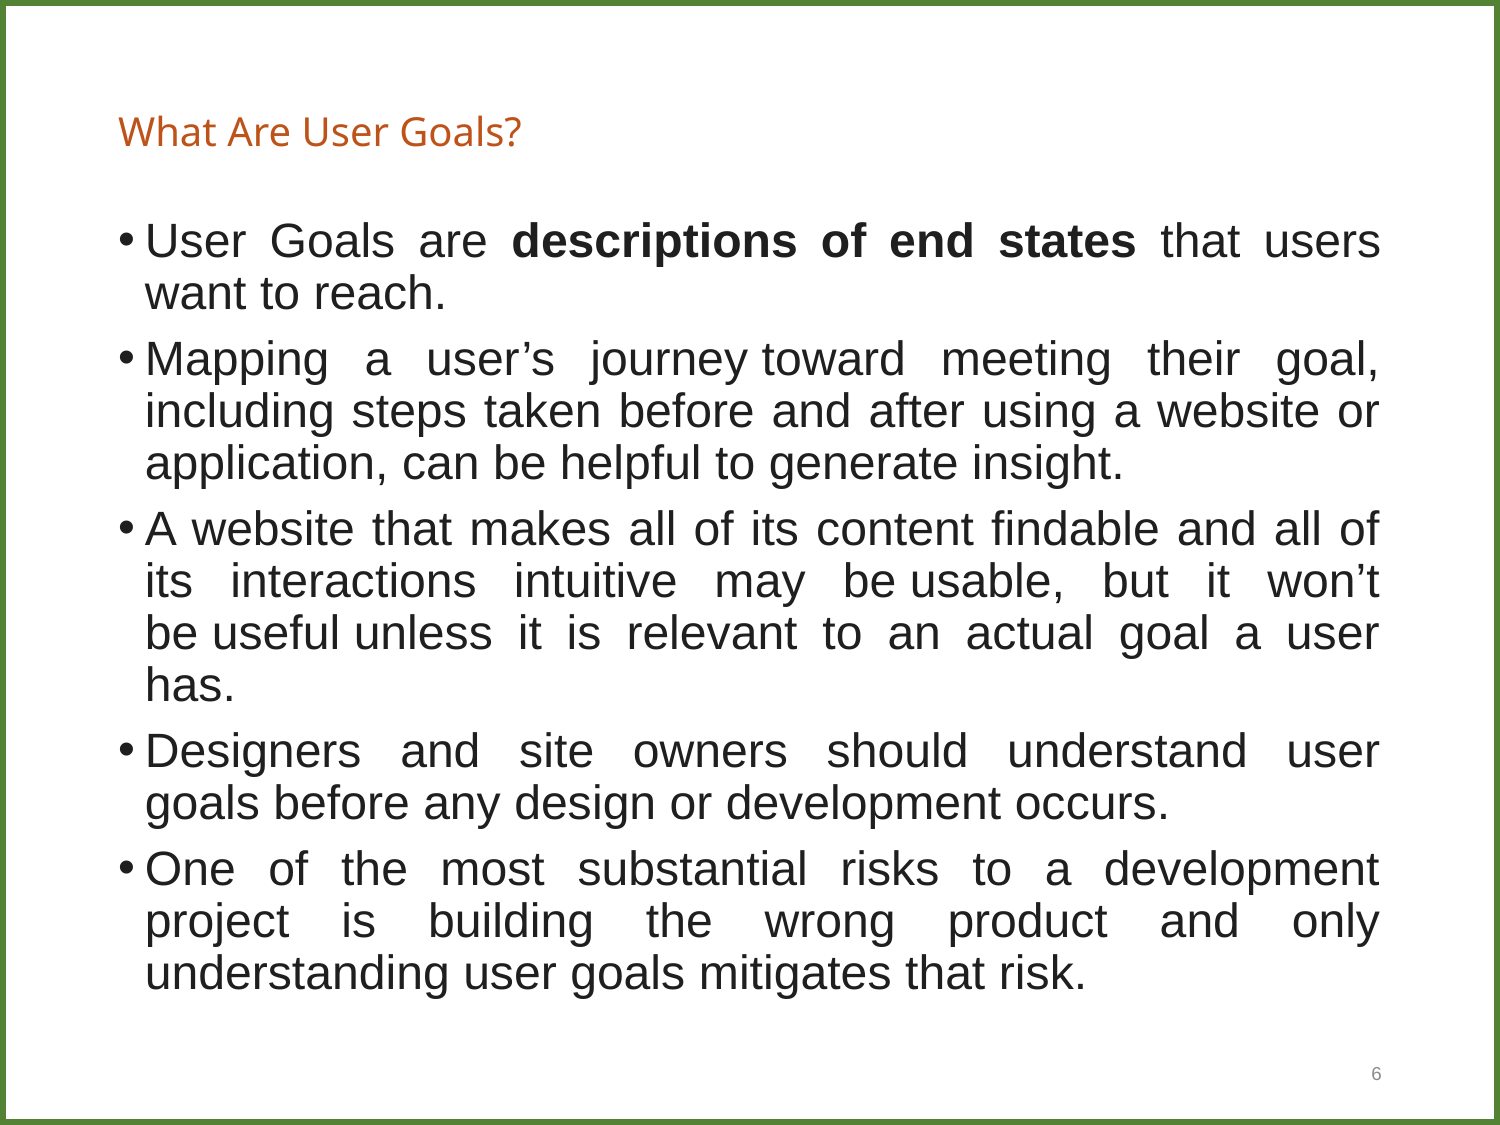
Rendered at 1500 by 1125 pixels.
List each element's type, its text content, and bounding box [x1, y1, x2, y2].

list User Goals are descriptions of end states that users want to reach. Mapping a user’s journey toward meeting their goal, including steps taken before and after using a website or application, can be helpful to generate insight. A website that makes all of its content findable and all of its interactions intuitive may be usable, but it won’t be useful unless it is relevant to an actual goal a user has. Designers and site owners should understand user goals before any design or development occurs. One of the most substantial risks to a development project is building the wrong product and only understanding user goals mitigates that risk. [103, 208, 1397, 1014]
title What Are User Goals? [103, 59, 1397, 208]
slide_number 6 [1059, 1042, 1397, 1103]
